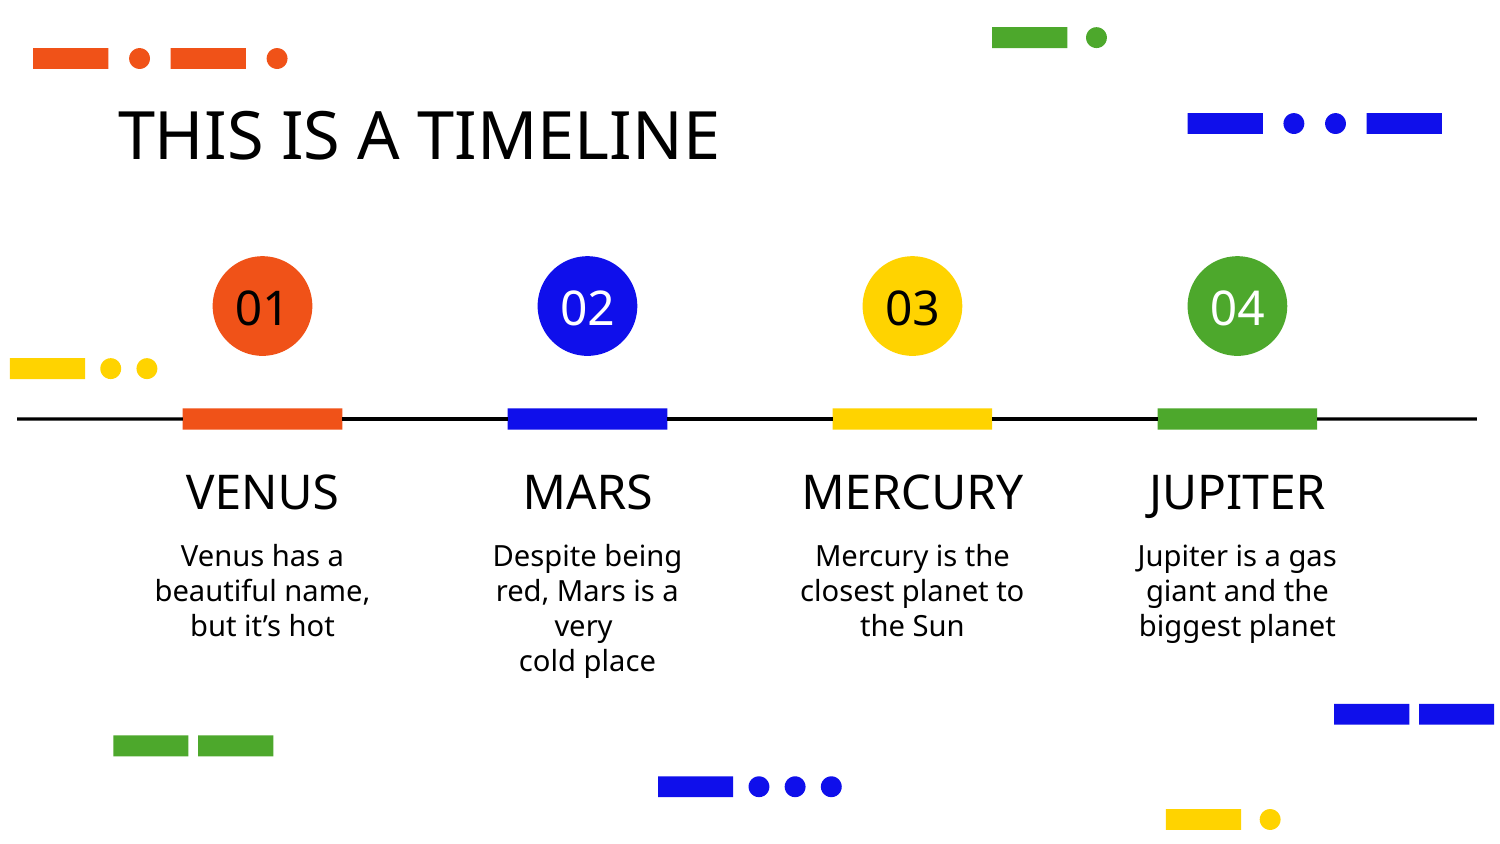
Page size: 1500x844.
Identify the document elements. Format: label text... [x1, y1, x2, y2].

text_box 04 [1157, 284, 1318, 328]
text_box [113, 735, 274, 757]
text_box [217, 256, 308, 284]
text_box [657, 776, 843, 798]
text_box Venus has a beautiful name, but it’s hot [126, 523, 399, 643]
text_box [182, 408, 343, 430]
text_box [33, 47, 288, 70]
text_box 02 [504, 284, 671, 328]
text_box [867, 256, 958, 284]
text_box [9, 357, 158, 380]
text_box [1157, 408, 1318, 430]
text_box [507, 408, 668, 430]
text_box [867, 328, 958, 356]
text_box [991, 26, 1108, 49]
text_box MARS [451, 458, 724, 523]
text_box 03 [829, 284, 996, 328]
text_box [1333, 703, 1495, 725]
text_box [1187, 112, 1443, 135]
text_box [217, 328, 308, 356]
text_box [1192, 328, 1283, 356]
text_box VENUS [126, 458, 399, 523]
text_box [832, 408, 993, 430]
text_box [542, 328, 633, 356]
text_box JUPITER [1101, 458, 1374, 523]
text_box [1192, 256, 1283, 284]
text_box Mercury is the closest planet to the Sun [776, 523, 1049, 643]
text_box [1165, 808, 1281, 831]
text_box MERCURY [752, 458, 1073, 523]
text_box Despite being red, Mars is a very cold place [451, 523, 724, 643]
text_box Jupiter is a gas giant and the biggest planet [1101, 523, 1374, 643]
text_box [542, 256, 633, 284]
text_box 01 [179, 284, 346, 328]
title THIS IS A TIMELINE [118, 77, 1382, 172]
